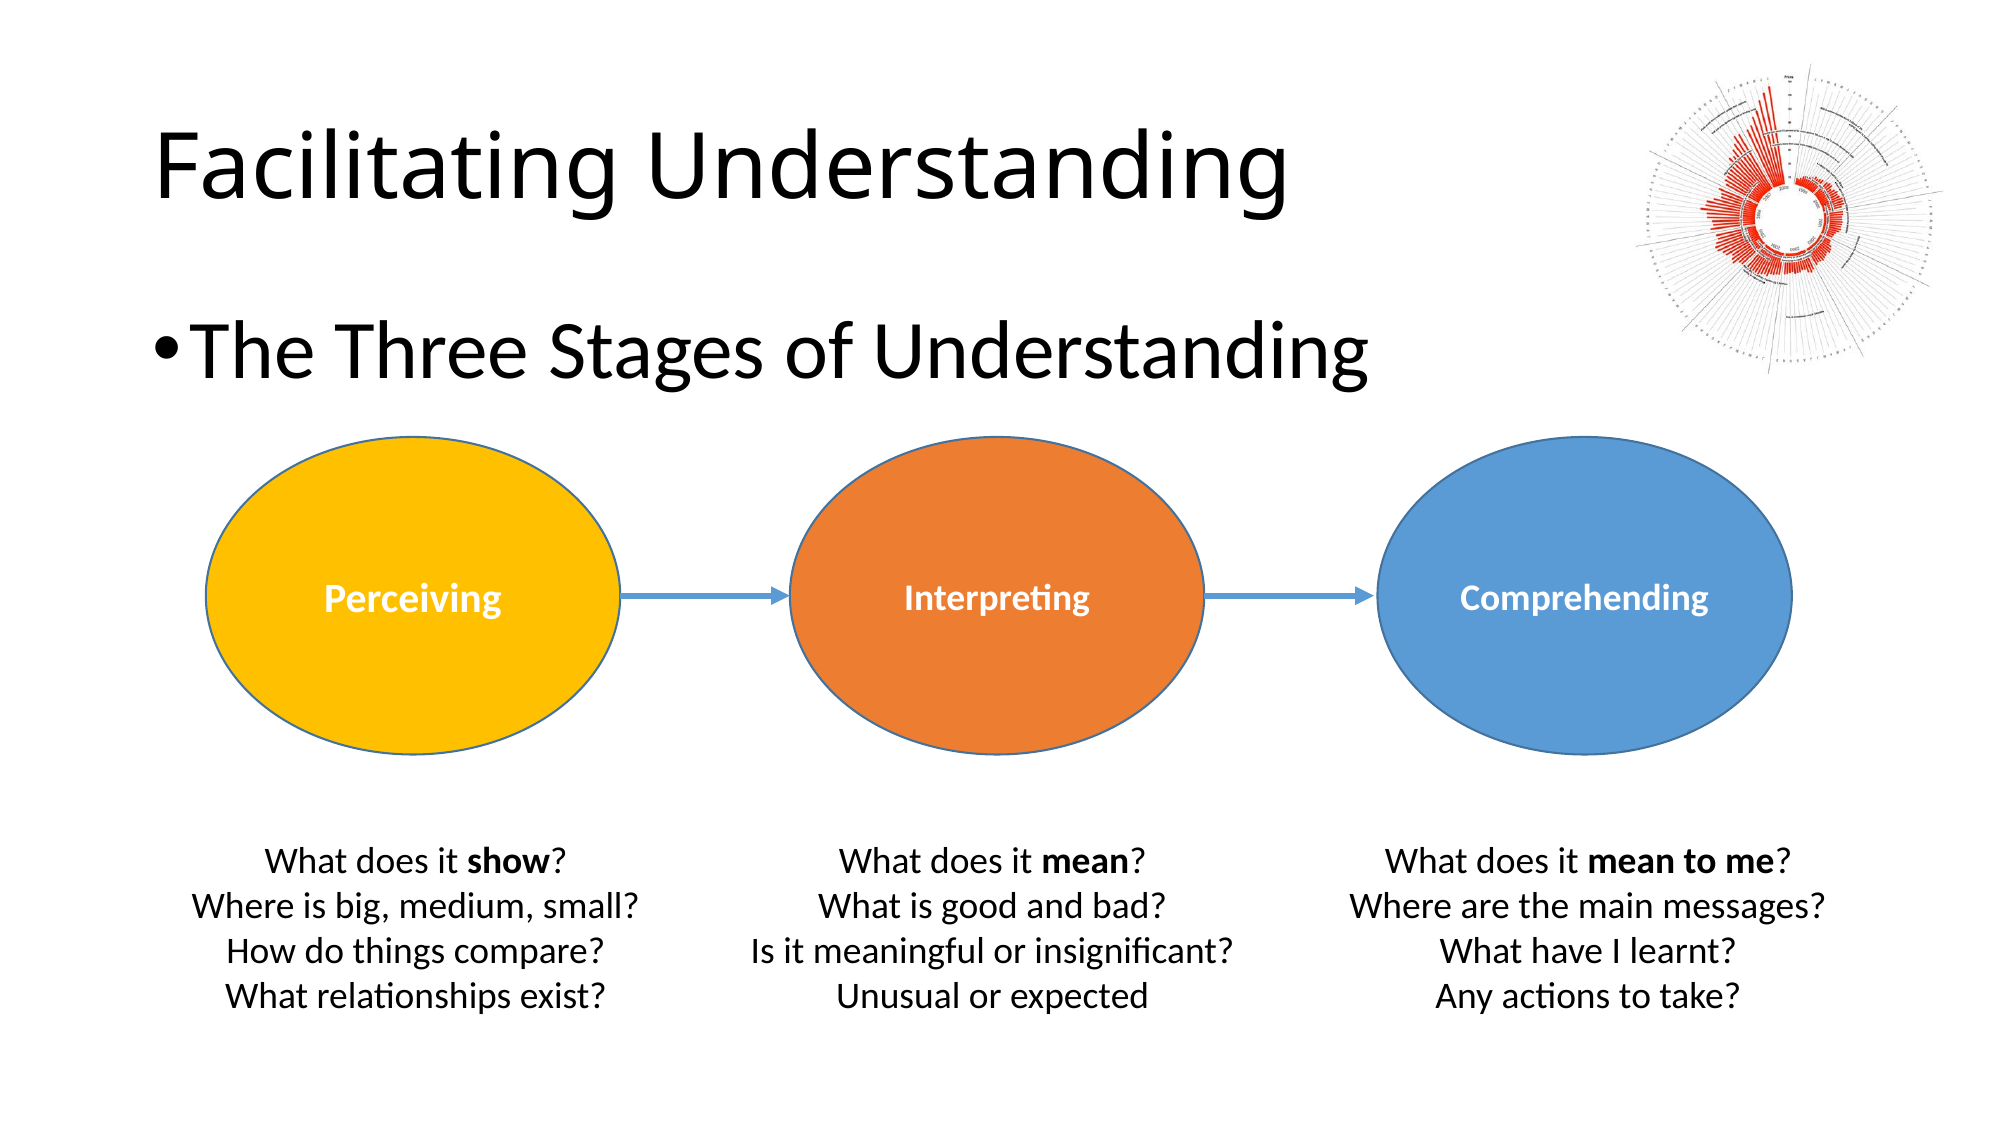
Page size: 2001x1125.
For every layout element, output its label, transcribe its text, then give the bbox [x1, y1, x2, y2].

text_box What does it mean to me? Where are the main messages? What have I learnt? Any actions to take? [1333, 828, 1843, 1024]
title Facilitating Understanding [137, 59, 1863, 278]
text_box Perceiving [204, 435, 622, 756]
text_box Comprehending [1376, 435, 1793, 756]
text_box Interpreting [788, 435, 1206, 756]
text_box What does it show? Where is big, medium, small? How do things compare? What relationships exist? [161, 828, 671, 1024]
list The Three Stages of Understanding [137, 299, 1458, 1014]
picture [1578, 60, 2000, 377]
text_box What does it mean? What is good and bad? Is it meaningful or insignificant? Unusual or expected [730, 828, 1255, 1024]
